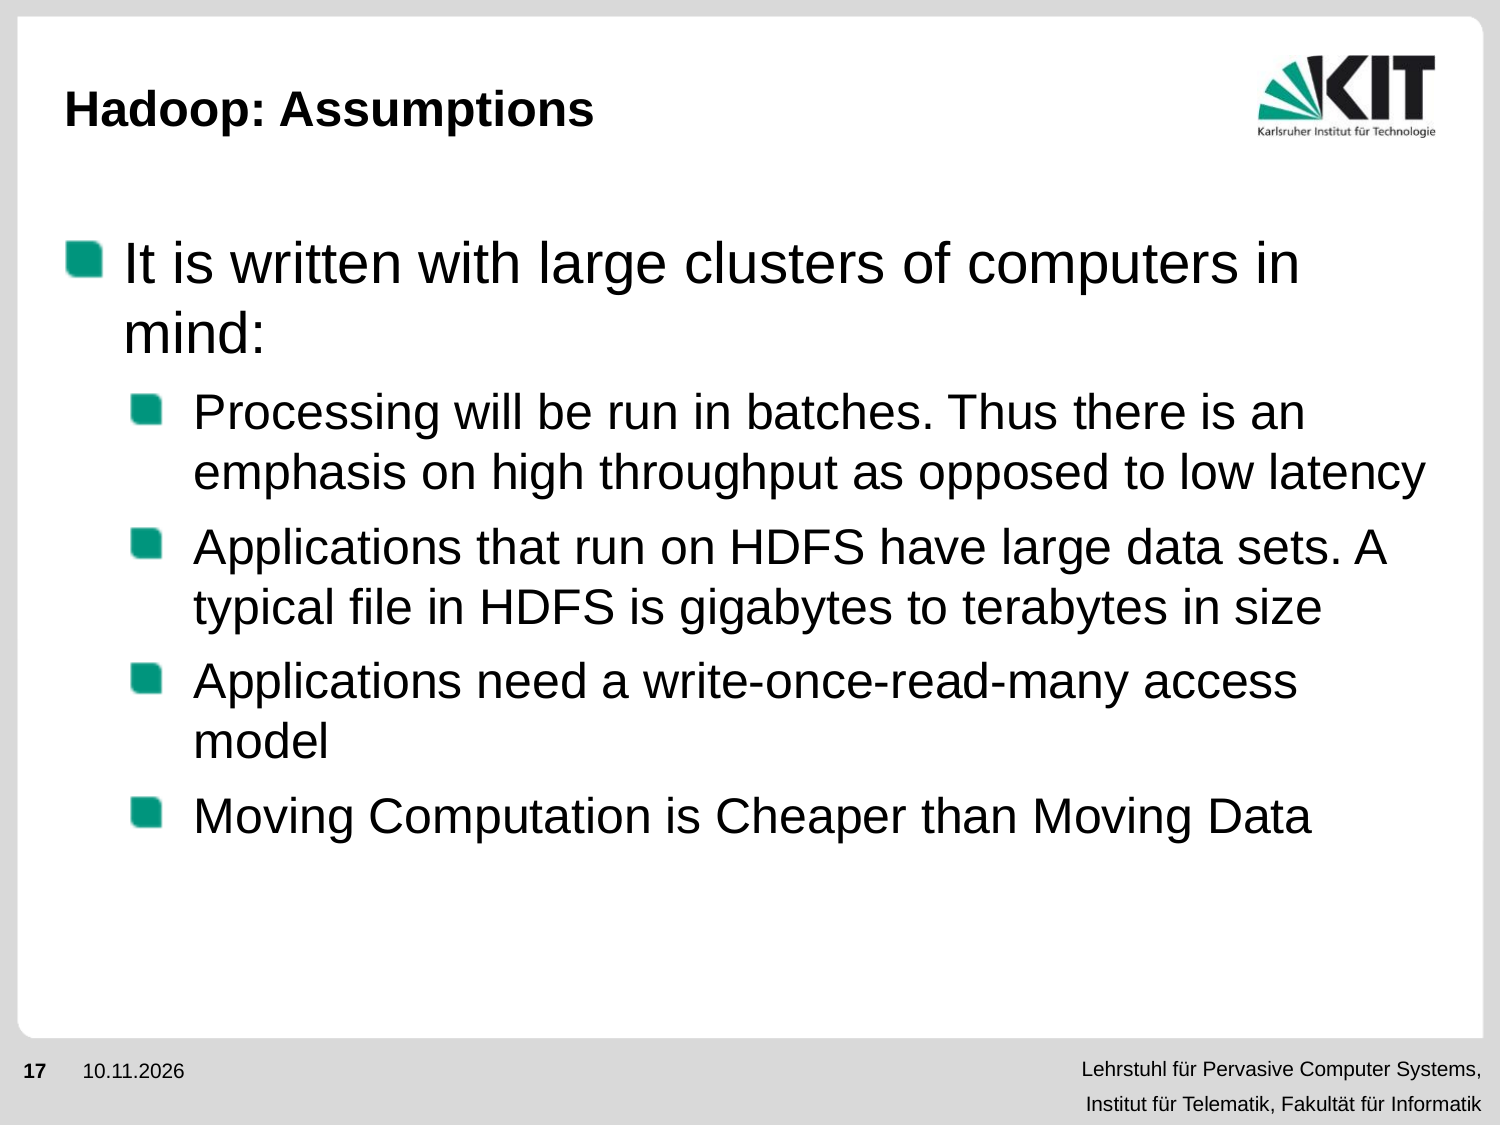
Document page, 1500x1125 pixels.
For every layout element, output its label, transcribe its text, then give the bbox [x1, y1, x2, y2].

title Hadoop: Assumptions [63, 37, 1288, 176]
list It is written with large clusters of computers in mind: Processing will be run in batches. Thus there is an emphasis on high throughput as opposed to low latency Applications that run on HDFS have large data sets. A typical file in HDFS is gigabytes to terabytes in size Applications need a write-once-read-many access model Moving Computation is Cheaper than Moving Data [64, 224, 1438, 976]
picture [0, 0, 1500, 1125]
